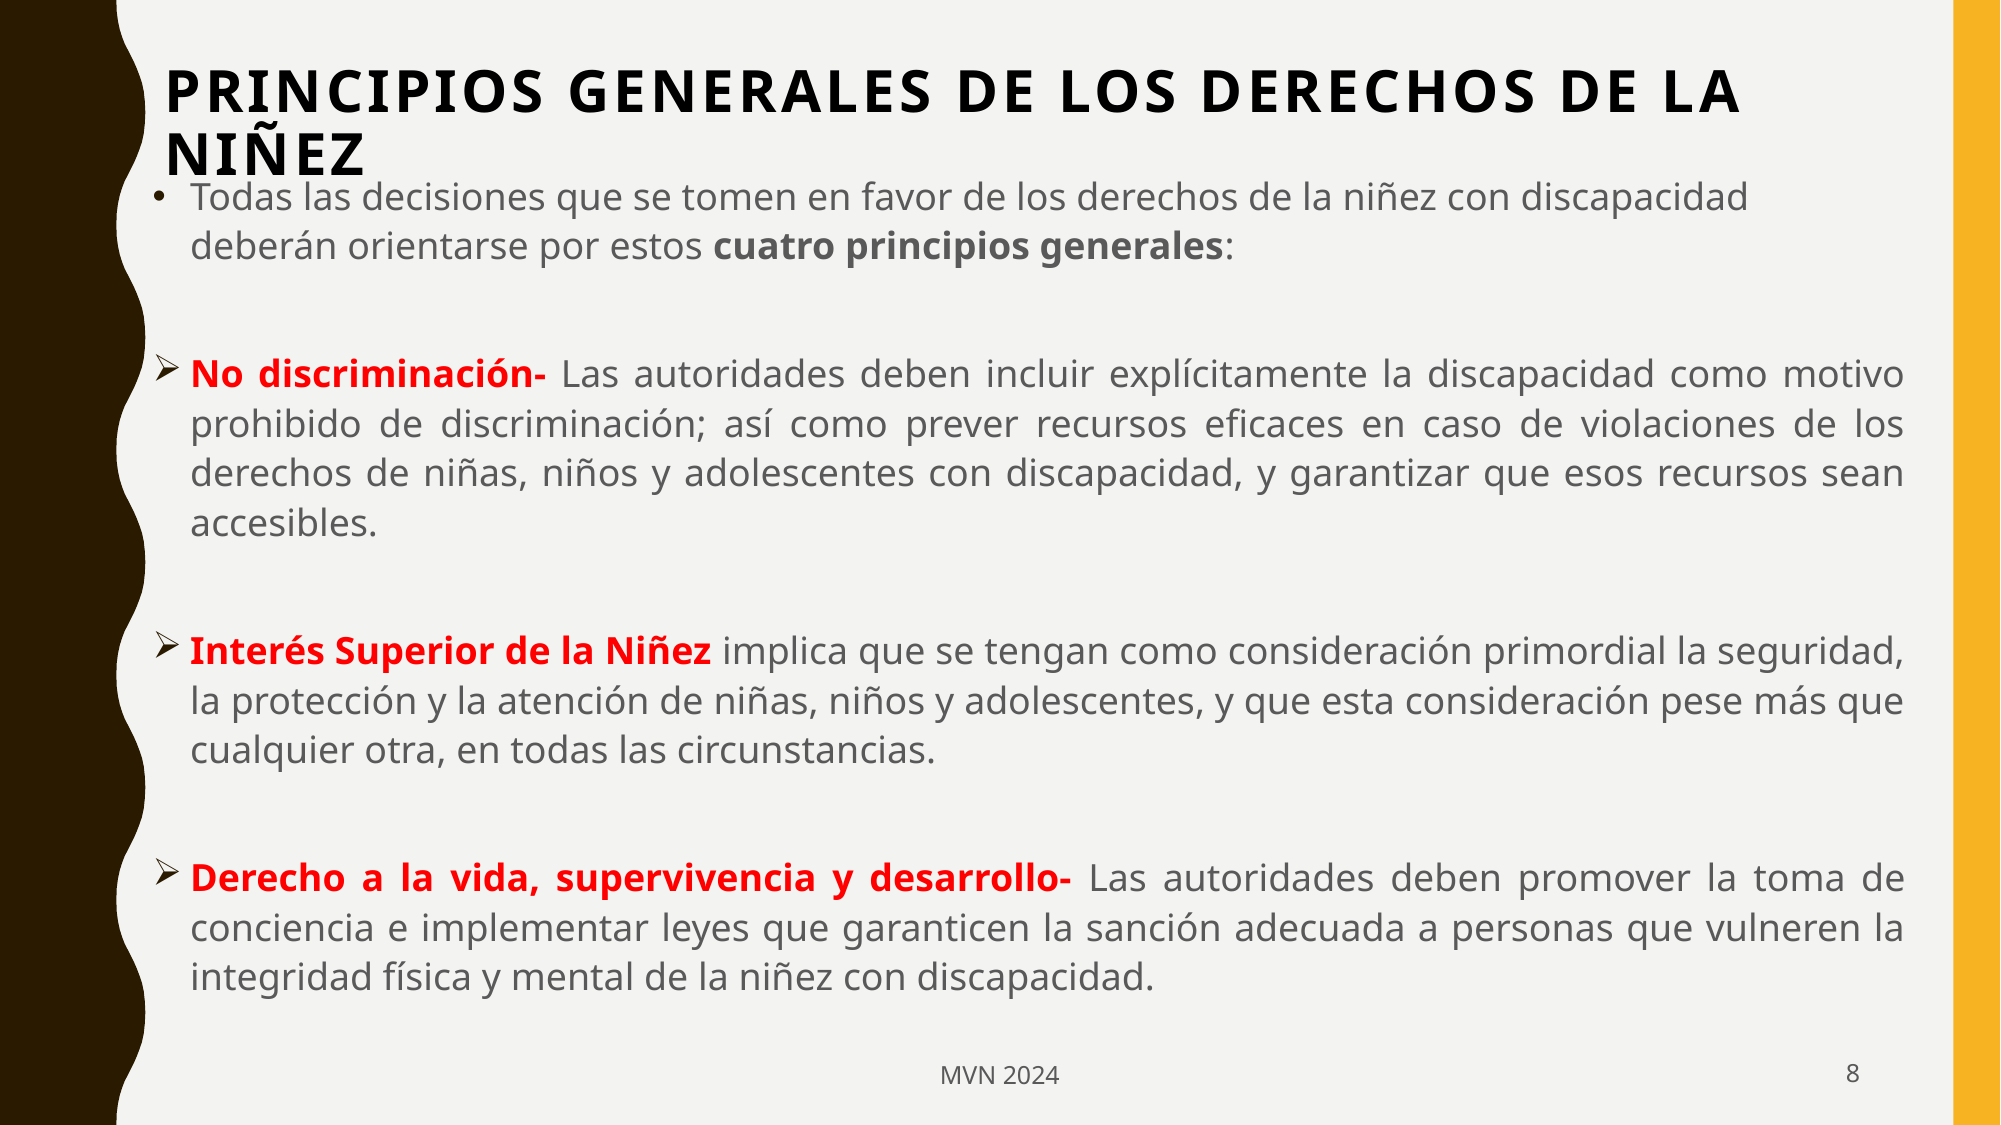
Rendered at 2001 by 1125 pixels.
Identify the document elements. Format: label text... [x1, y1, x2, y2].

title Principios generales de los derechos de la niñez [149, 54, 1922, 160]
slide_number 8 [1412, 1045, 1875, 1103]
list Todas las decisiones que se tomen en favor de los derechos de la niñez con discapacidad deberán orientarse por estos cuatro principios generales: No discriminación- Las autoridades deben incluir explícitamente la discapacidad como motivo prohibido de discriminación; así como prever recursos eficaces en caso de violaciones de los derechos de niñas, niños y adolescentes con discapacidad, y garantizar que esos recursos sean accesibles. Interés Superior de la Niñez implica que se tengan como consideración primordial la seguridad, la protección y la atención de niñas, niños y adolescentes, y que esta consideración pese más que cualquier otra, en todas las circunstancias. Derecho a la vida, supervivencia y desarrollo- Las autoridades deben promover la toma de conciencia e implementar leyes que garanticen la sanción adecuada a personas que vulneren la integridad física y mental de la niñez con discapacidad. [137, 160, 1922, 1012]
footer MVN 2024 [662, 1045, 1338, 1103]
